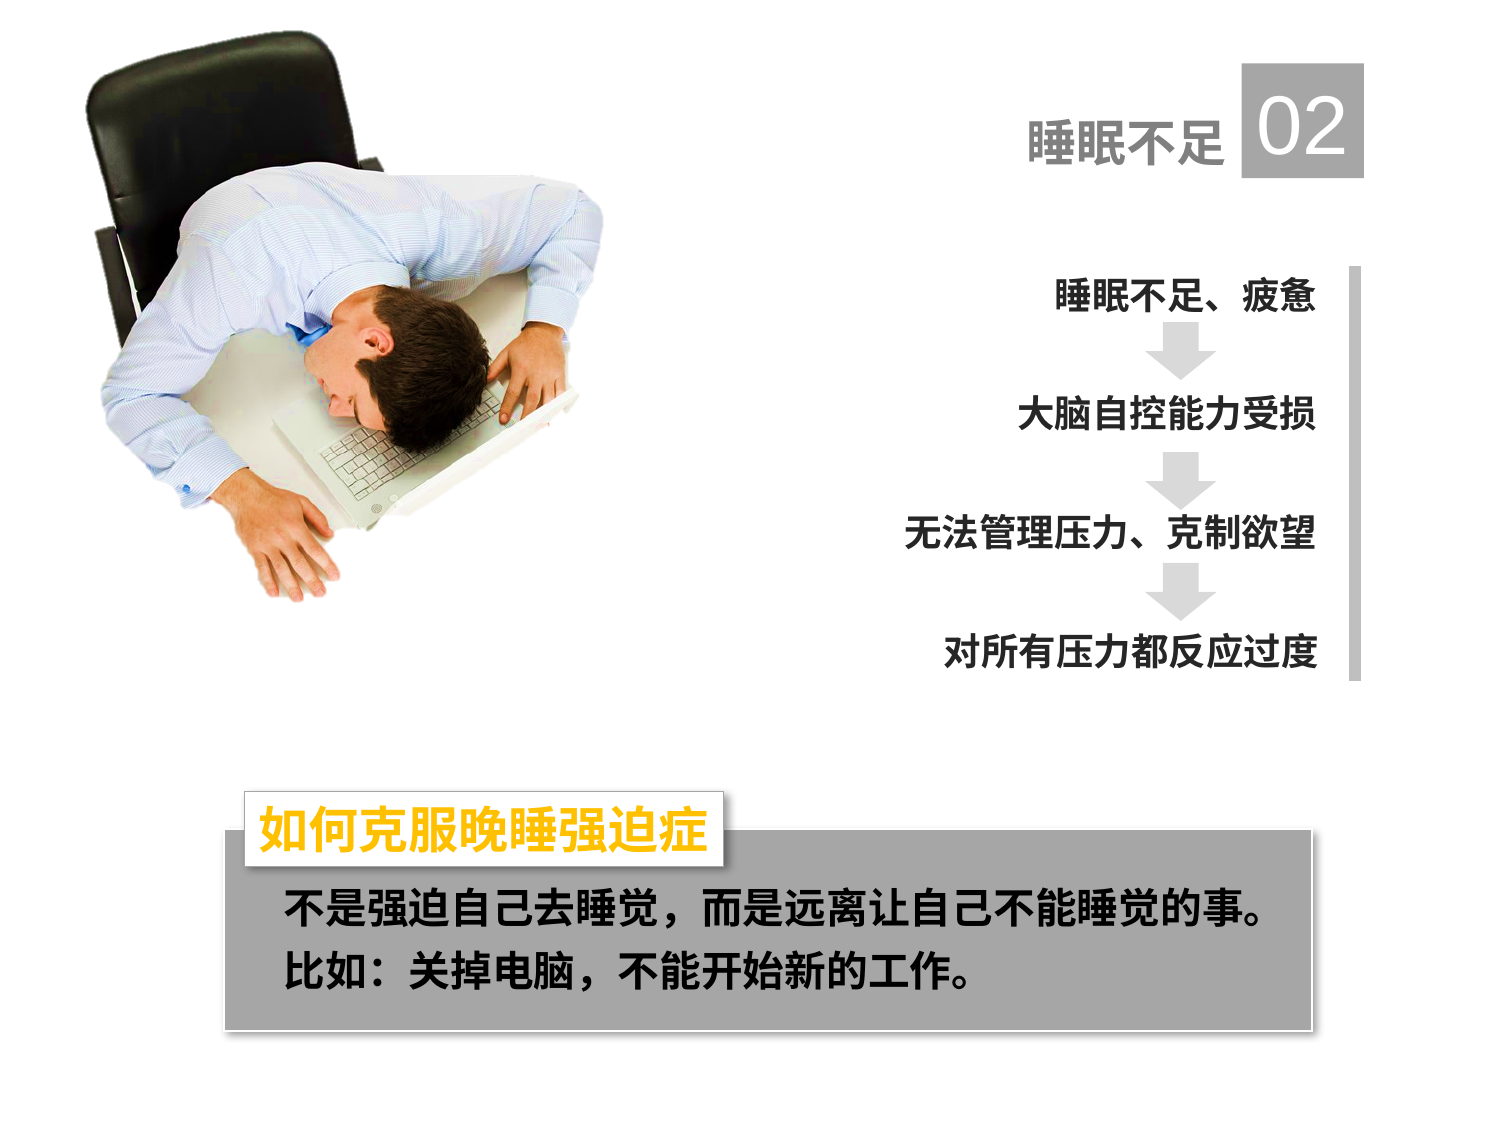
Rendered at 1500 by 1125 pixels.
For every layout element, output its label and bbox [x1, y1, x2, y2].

text_box [858, 264, 1356, 681]
picture [0, 0, 613, 657]
text_box [613, 62, 1365, 180]
text_box [223, 791, 1313, 1031]
